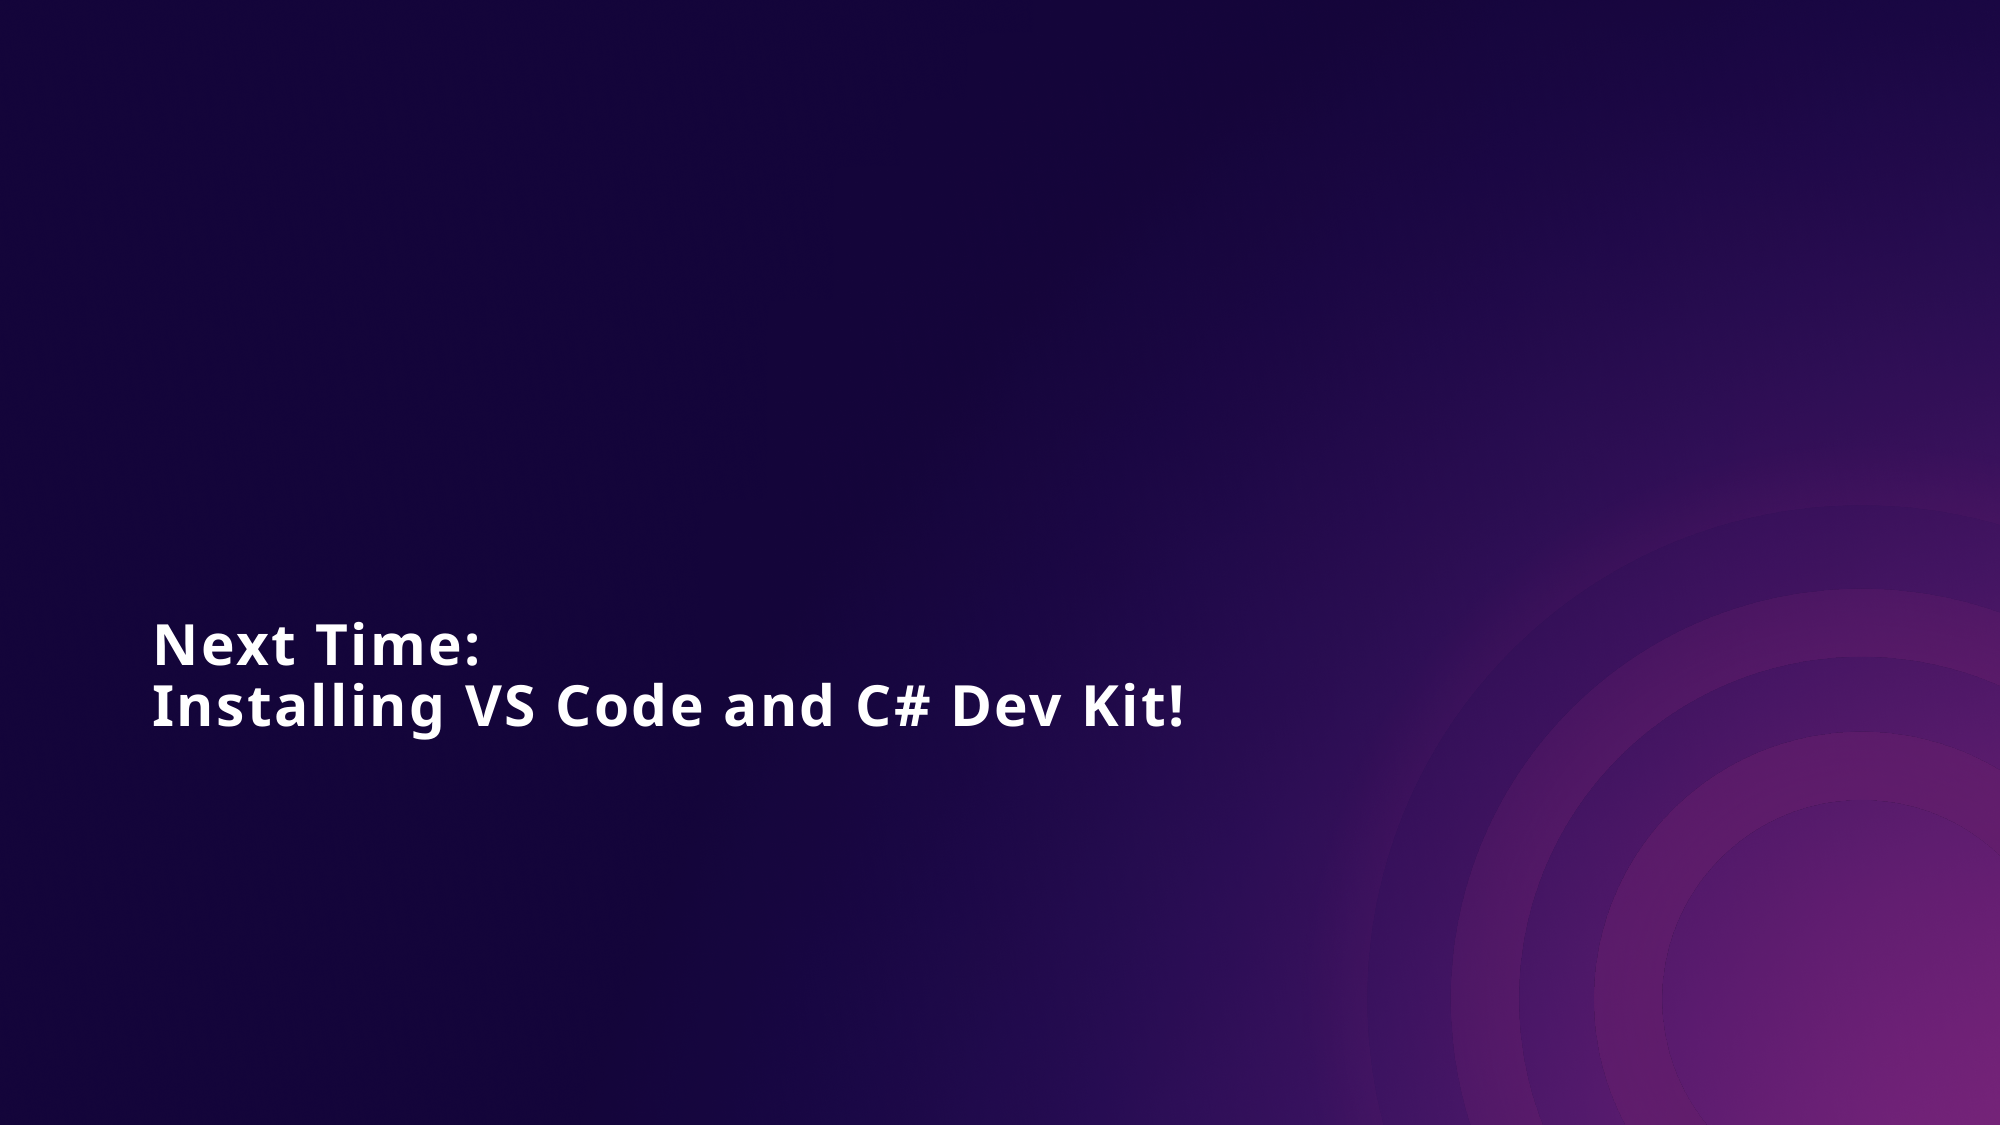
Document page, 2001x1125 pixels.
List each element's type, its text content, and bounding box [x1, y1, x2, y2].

title Next Time: Installing VS Code and C# Dev Kit! [137, 607, 1299, 747]
picture [0, 0, 2000, 1125]
